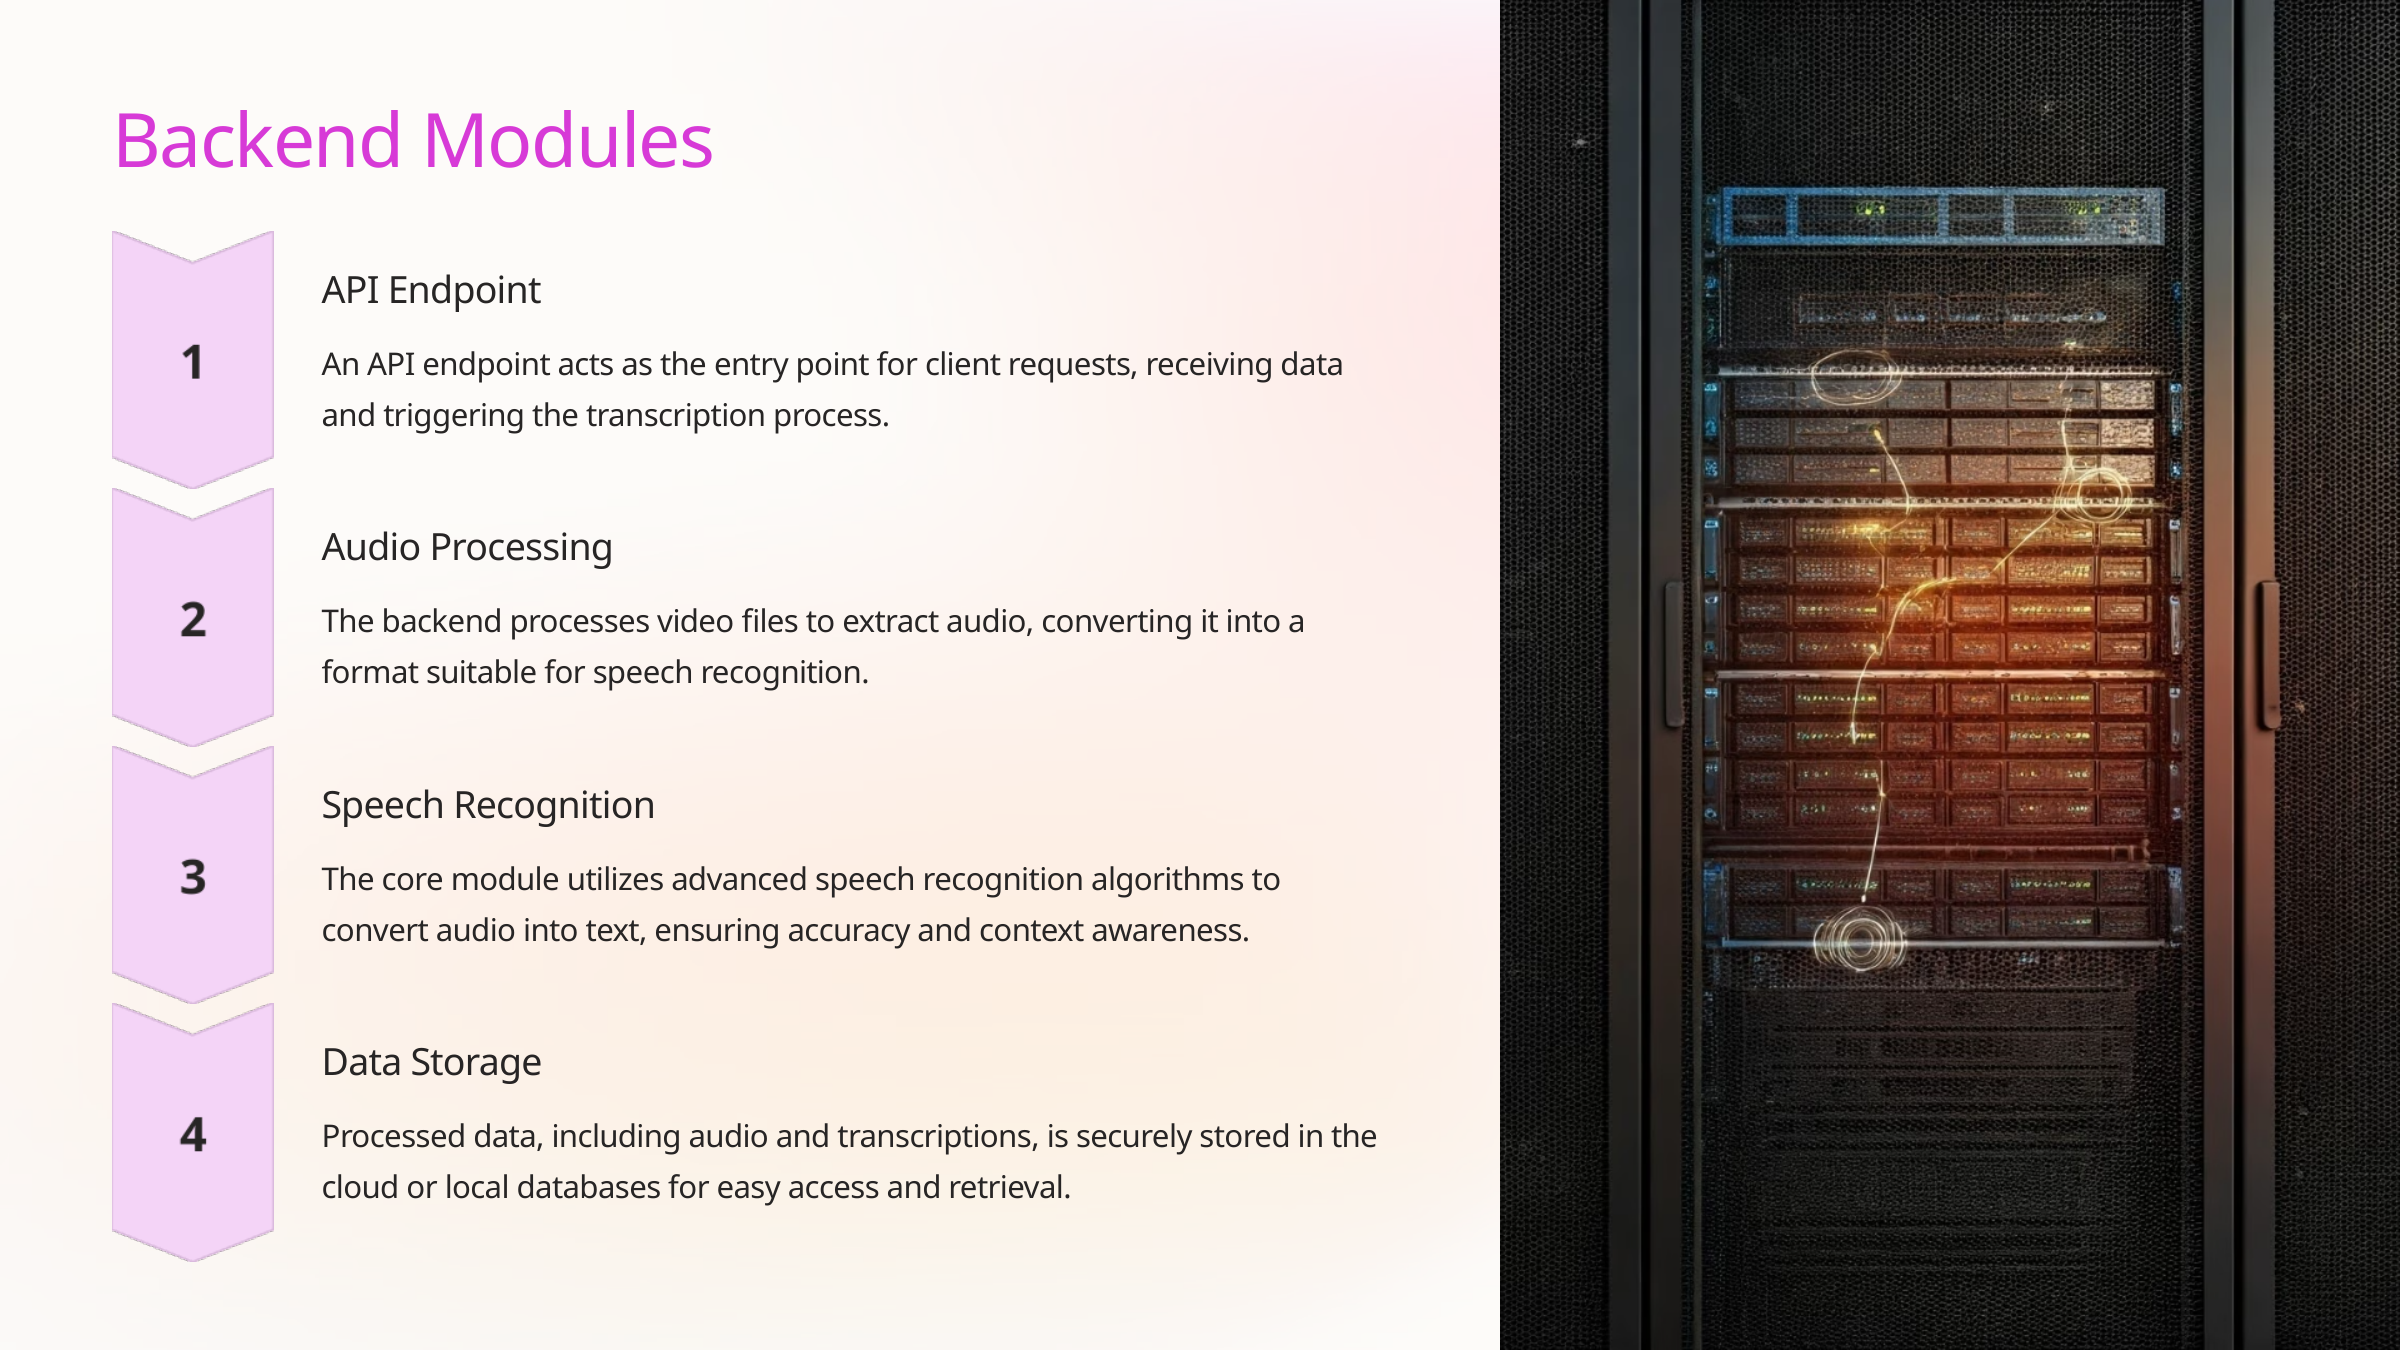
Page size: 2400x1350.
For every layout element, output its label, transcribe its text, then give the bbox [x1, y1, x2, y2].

text_box Data Storage [321, 1036, 701, 1084]
text_box Processed data, including audio and transcriptions, is securely stored in the cloud or local databases for easy access and retrieval. [321, 1102, 1388, 1206]
text_box Audio Processing [321, 521, 701, 569]
text_box Speech Recognition [321, 778, 701, 826]
text_box API Endpoint [321, 263, 701, 312]
text_box The backend processes video files to extract audio, converting it into a format suitable for speech recognition. [321, 587, 1388, 691]
picture [1499, 0, 2400, 1350]
text_box An API endpoint acts as the entry point for client requests, receiving data and triggering the transcription process. [321, 330, 1388, 434]
text_box The core module utilizes advanced speech recognition algorithms to convert audio into text, ensuring accuracy and context awareness. [321, 845, 1388, 949]
text_box Backend Modules [112, 88, 870, 184]
picture [112, 231, 274, 1262]
